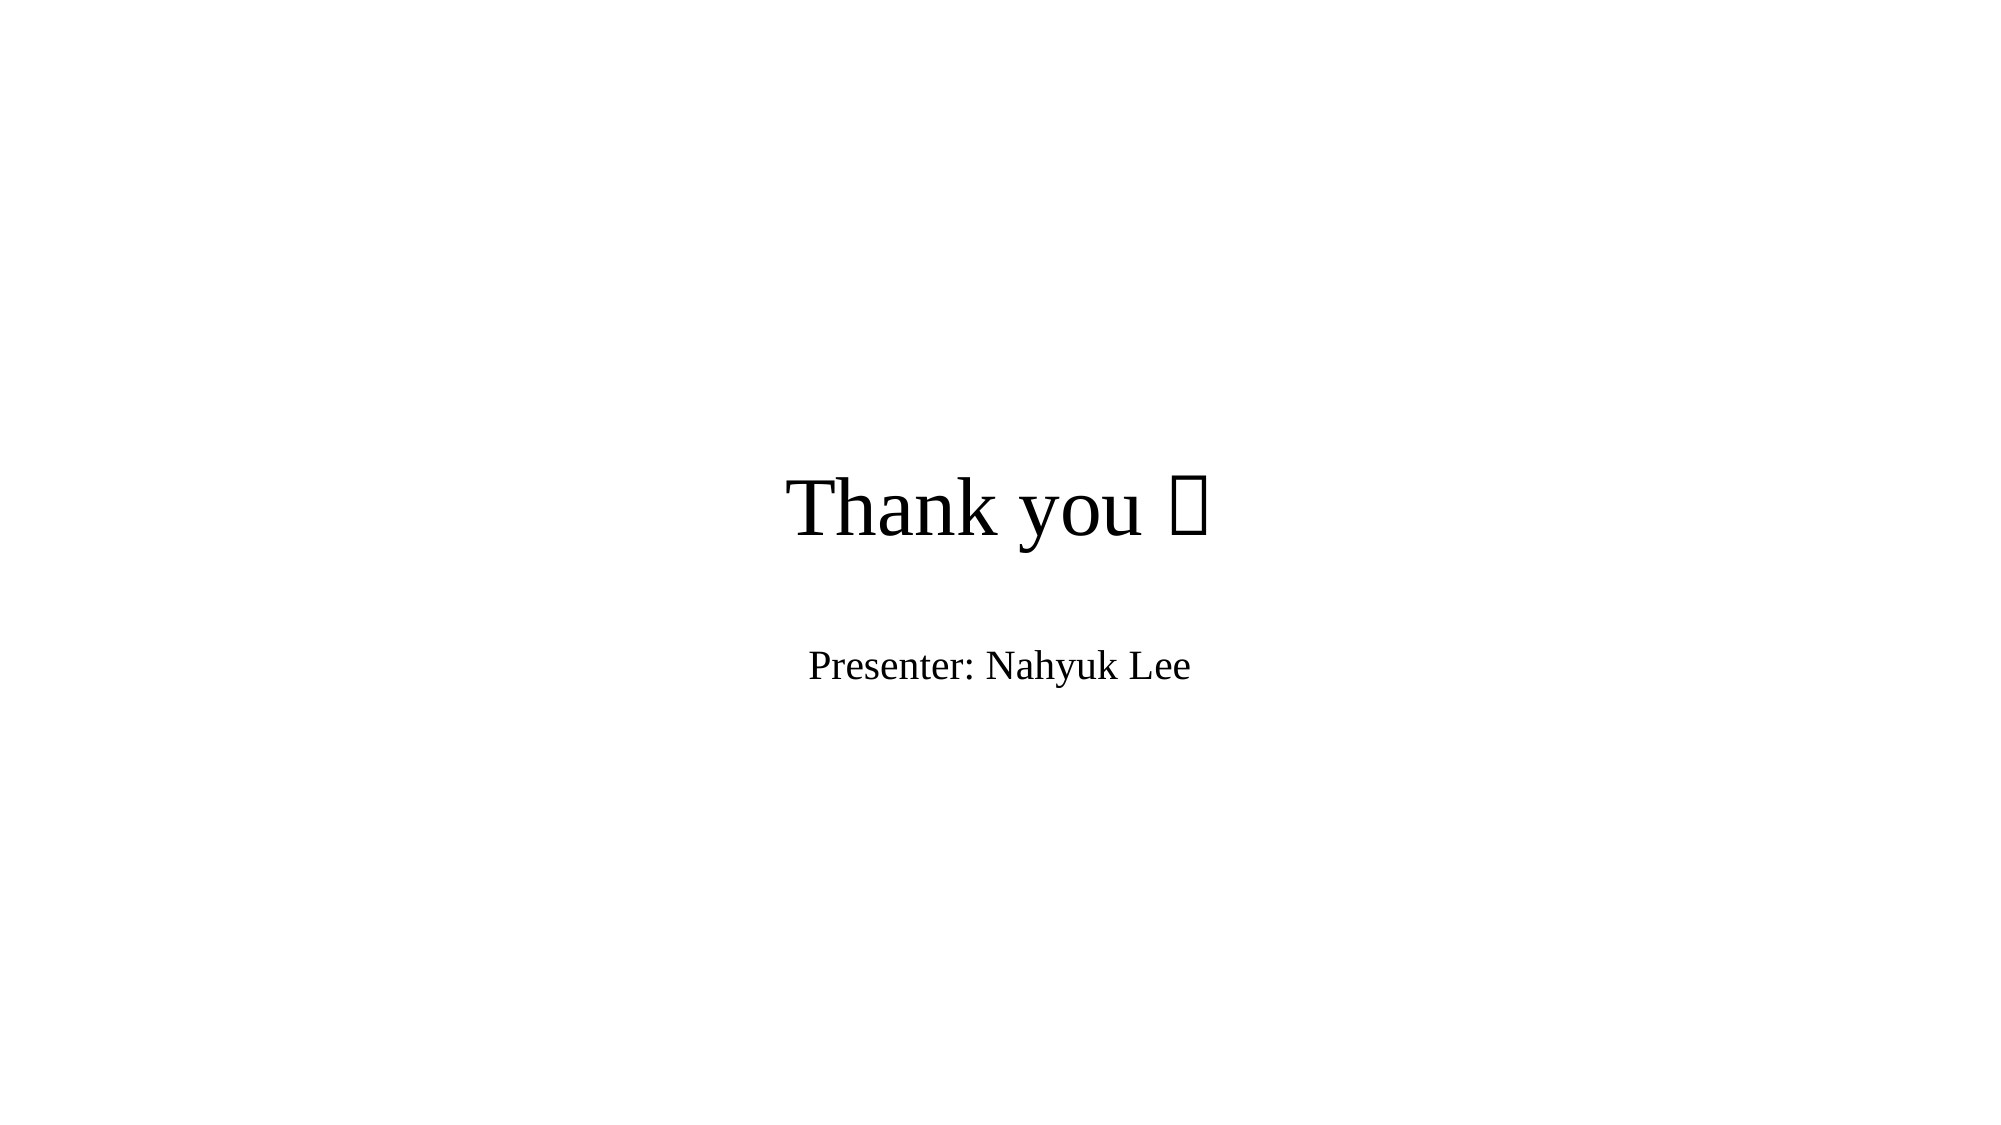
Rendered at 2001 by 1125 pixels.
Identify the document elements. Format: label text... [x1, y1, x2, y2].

title Thank you  Presenter: Nahyuk Lee [249, 304, 1750, 696]
